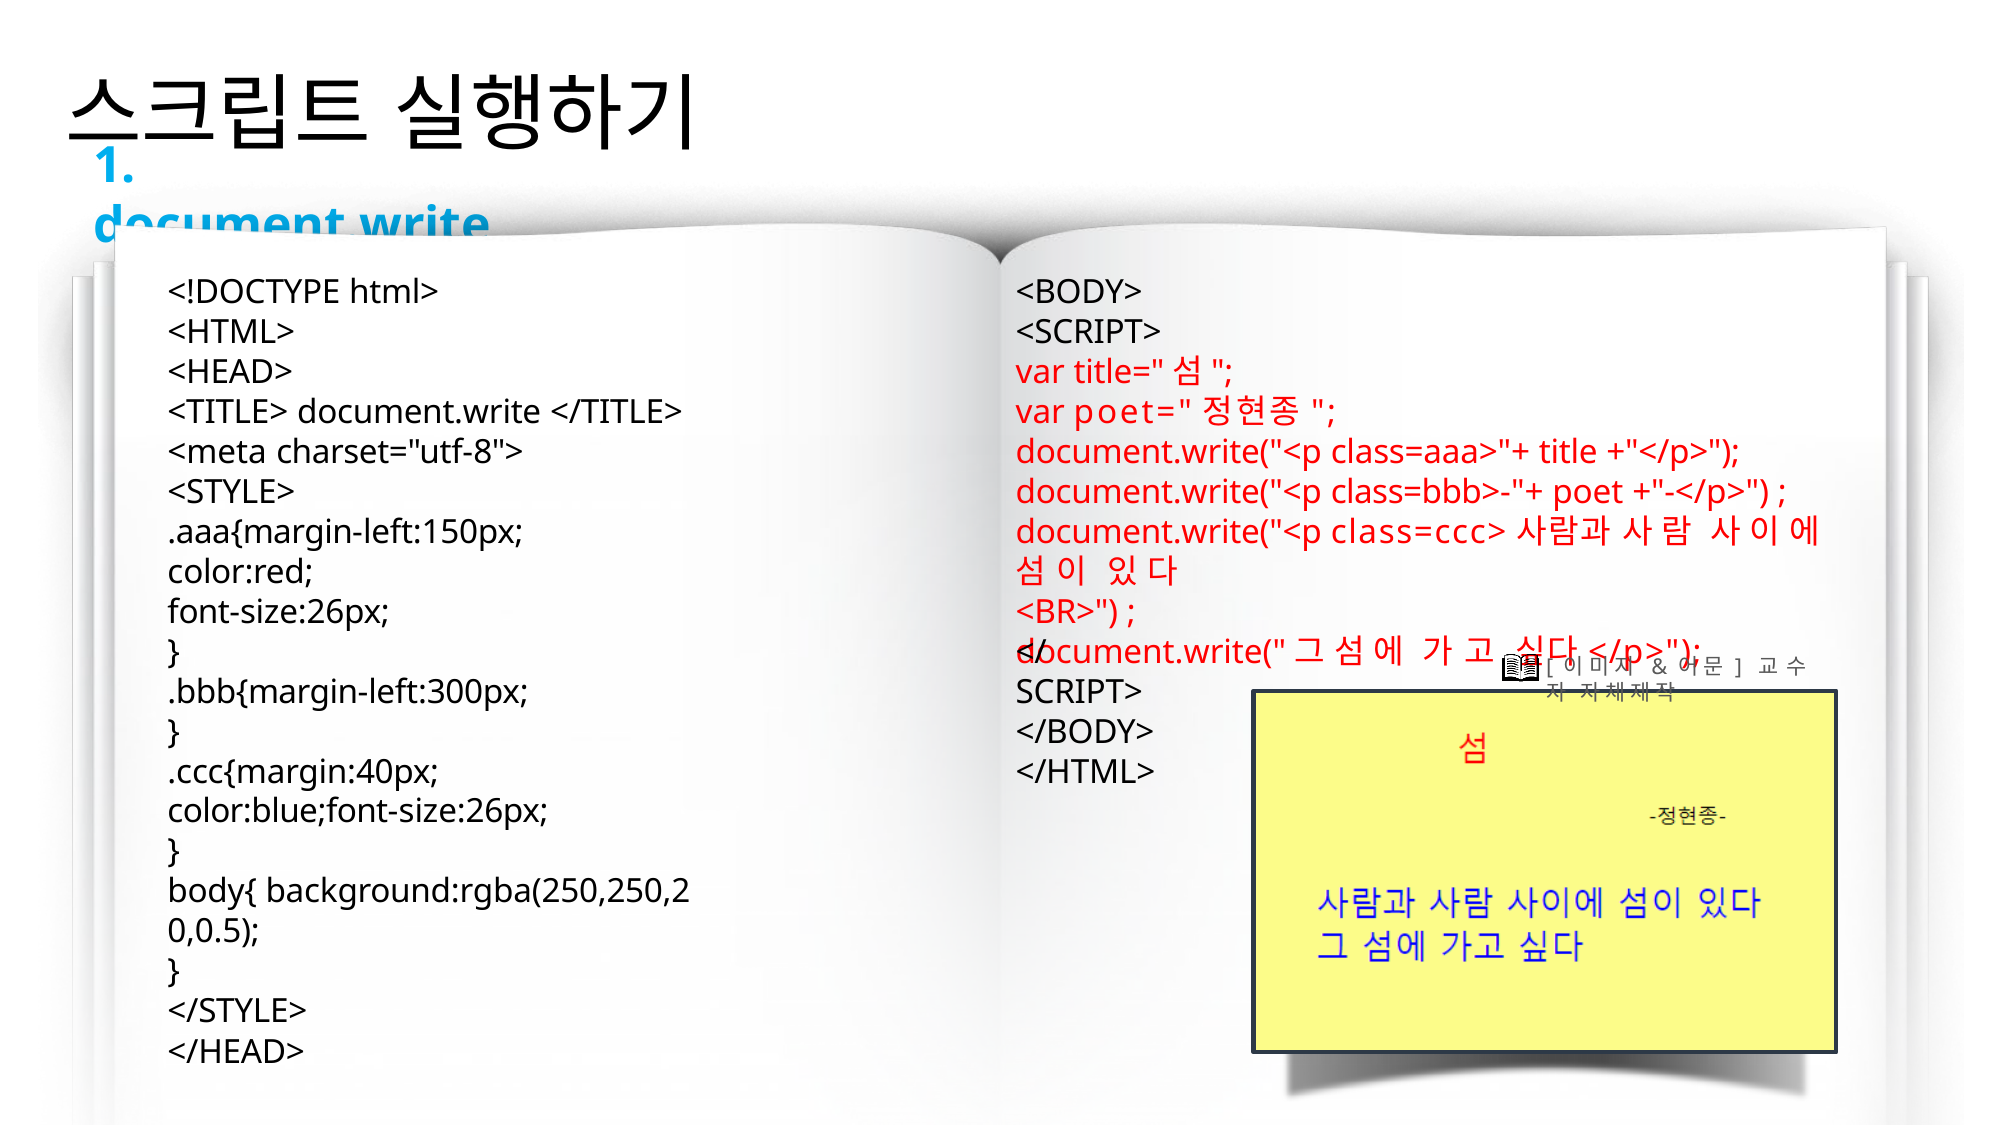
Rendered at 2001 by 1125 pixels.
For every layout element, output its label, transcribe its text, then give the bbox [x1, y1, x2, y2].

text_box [1251, 688, 1839, 1103]
text_box 스크립트 실행하기 [50, 52, 1576, 103]
picture [38, 103, 1964, 1125]
